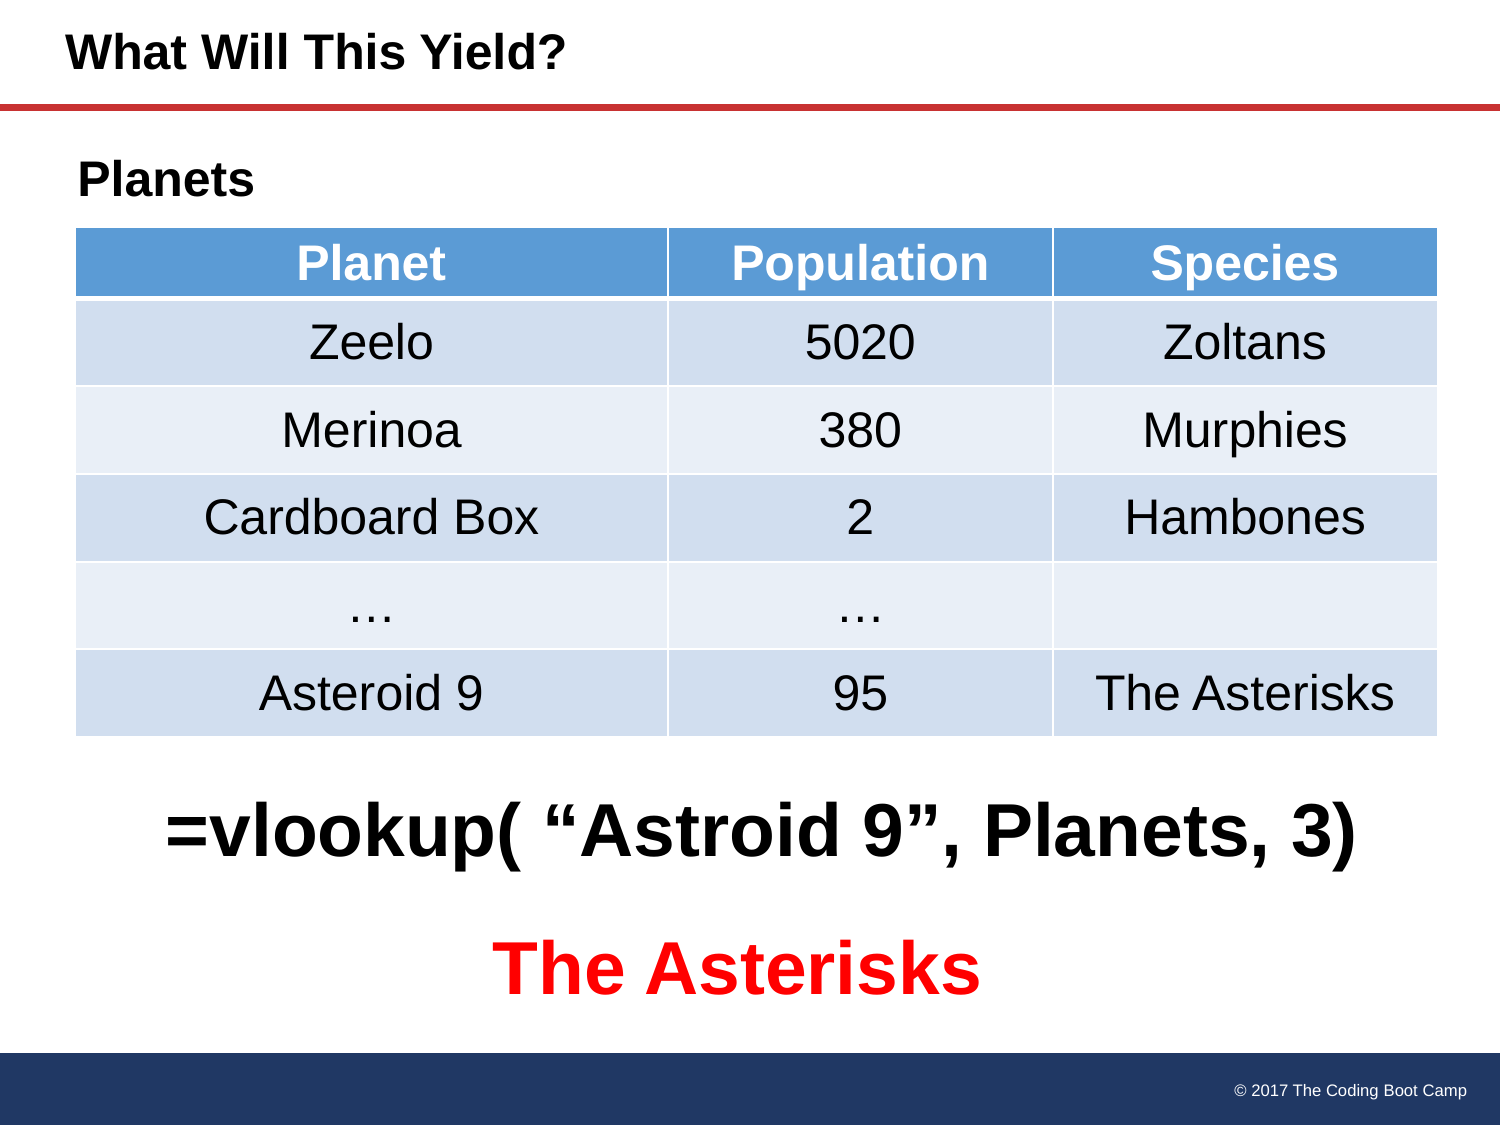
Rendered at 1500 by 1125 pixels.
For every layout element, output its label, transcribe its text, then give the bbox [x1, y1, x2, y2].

table_header Species [1054, 235, 1437, 296]
table_cell 5020 [669, 301, 1052, 385]
table_cell … [669, 563, 1052, 648]
text_box The Asterisks [24, 915, 1450, 1025]
table_cell 95 [669, 650, 1052, 736]
table_header Population [669, 235, 1052, 296]
table_cell Cardboard Box [76, 475, 667, 561]
table_cell 380 [669, 387, 1052, 473]
table_cell Merinoa [76, 387, 667, 473]
title What Will This Yield? [50, 0, 948, 108]
table_cell … [76, 563, 667, 648]
text_box =vlookup( “Astroid 9”, Planets, 3) [49, 777, 1475, 888]
table_cell Zeelo [76, 301, 667, 385]
table_cell [1054, 563, 1437, 648]
table_header Planet [76, 235, 667, 296]
table_cell 2 [669, 475, 1052, 561]
table_cell Hambones [1054, 475, 1437, 561]
table_cell Murphies [1054, 387, 1437, 473]
table_cell Zoltans [1054, 301, 1437, 385]
table_cell Asteroid 9 [76, 650, 667, 736]
text_box Planets [62, 124, 1488, 235]
table_cell The Asterisks [1054, 650, 1437, 736]
